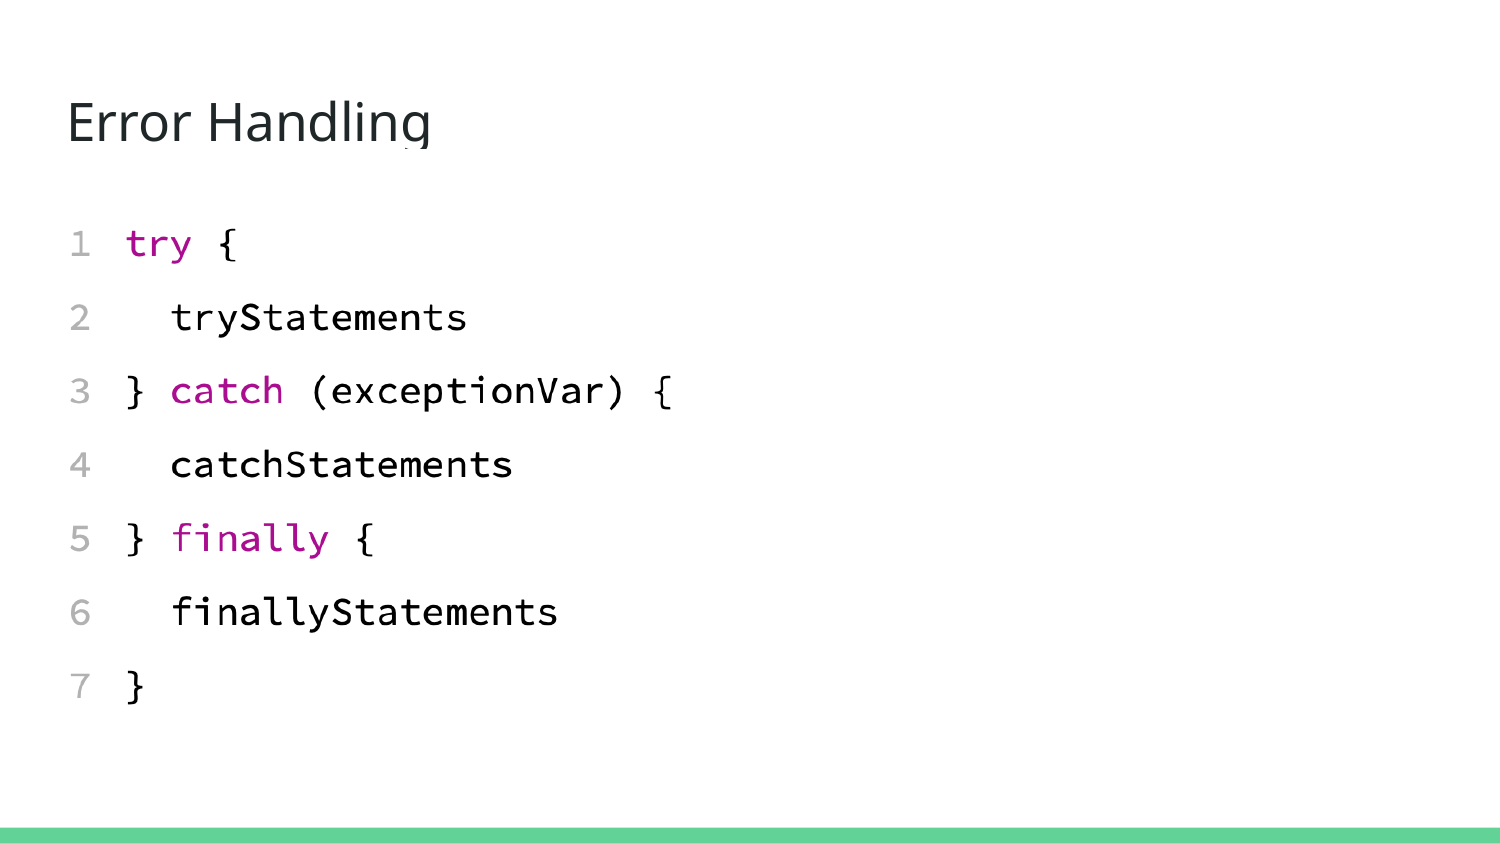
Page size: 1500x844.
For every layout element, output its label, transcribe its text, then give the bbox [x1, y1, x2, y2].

title Error Handling [51, 72, 1449, 167]
picture [0, 149, 742, 777]
